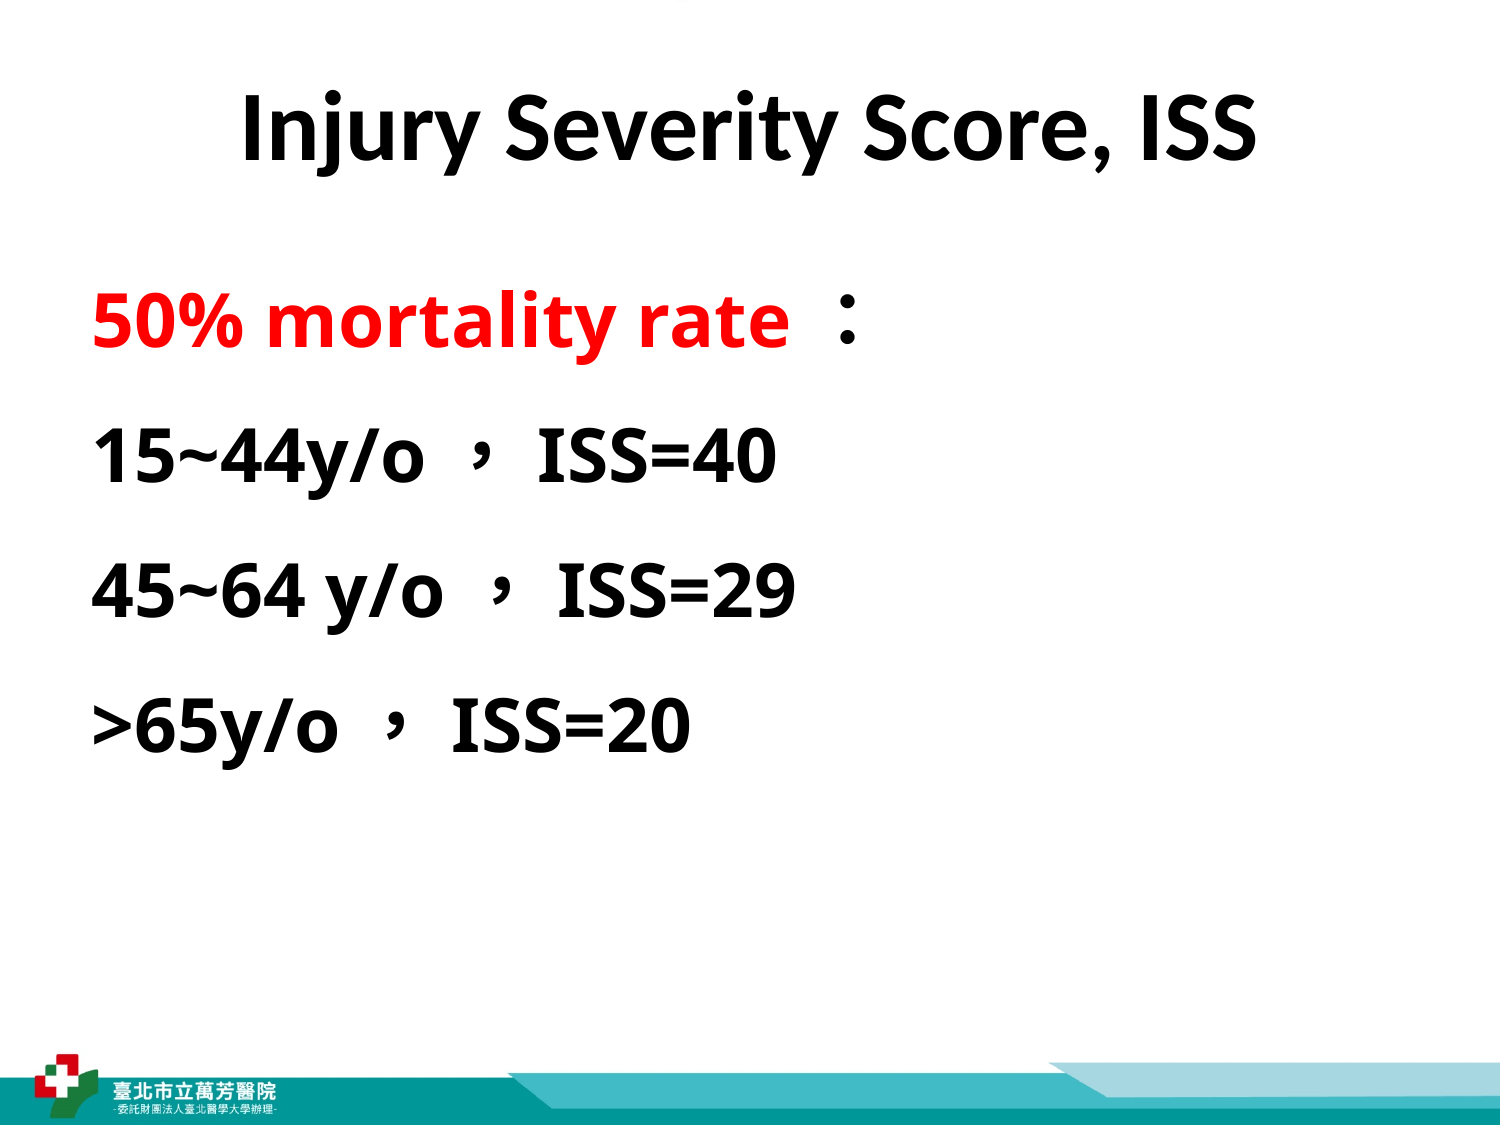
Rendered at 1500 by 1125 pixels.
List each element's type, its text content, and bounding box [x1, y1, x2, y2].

picture [0, 0, 1500, 1125]
list 50% mortality rate： 15~44y/o，ISS=40 45~64 y/o，ISS=29 >65y/o，ISS=20 [76, 219, 1427, 1059]
title Injury Severity Score, ISS [75, 45, 1425, 197]
